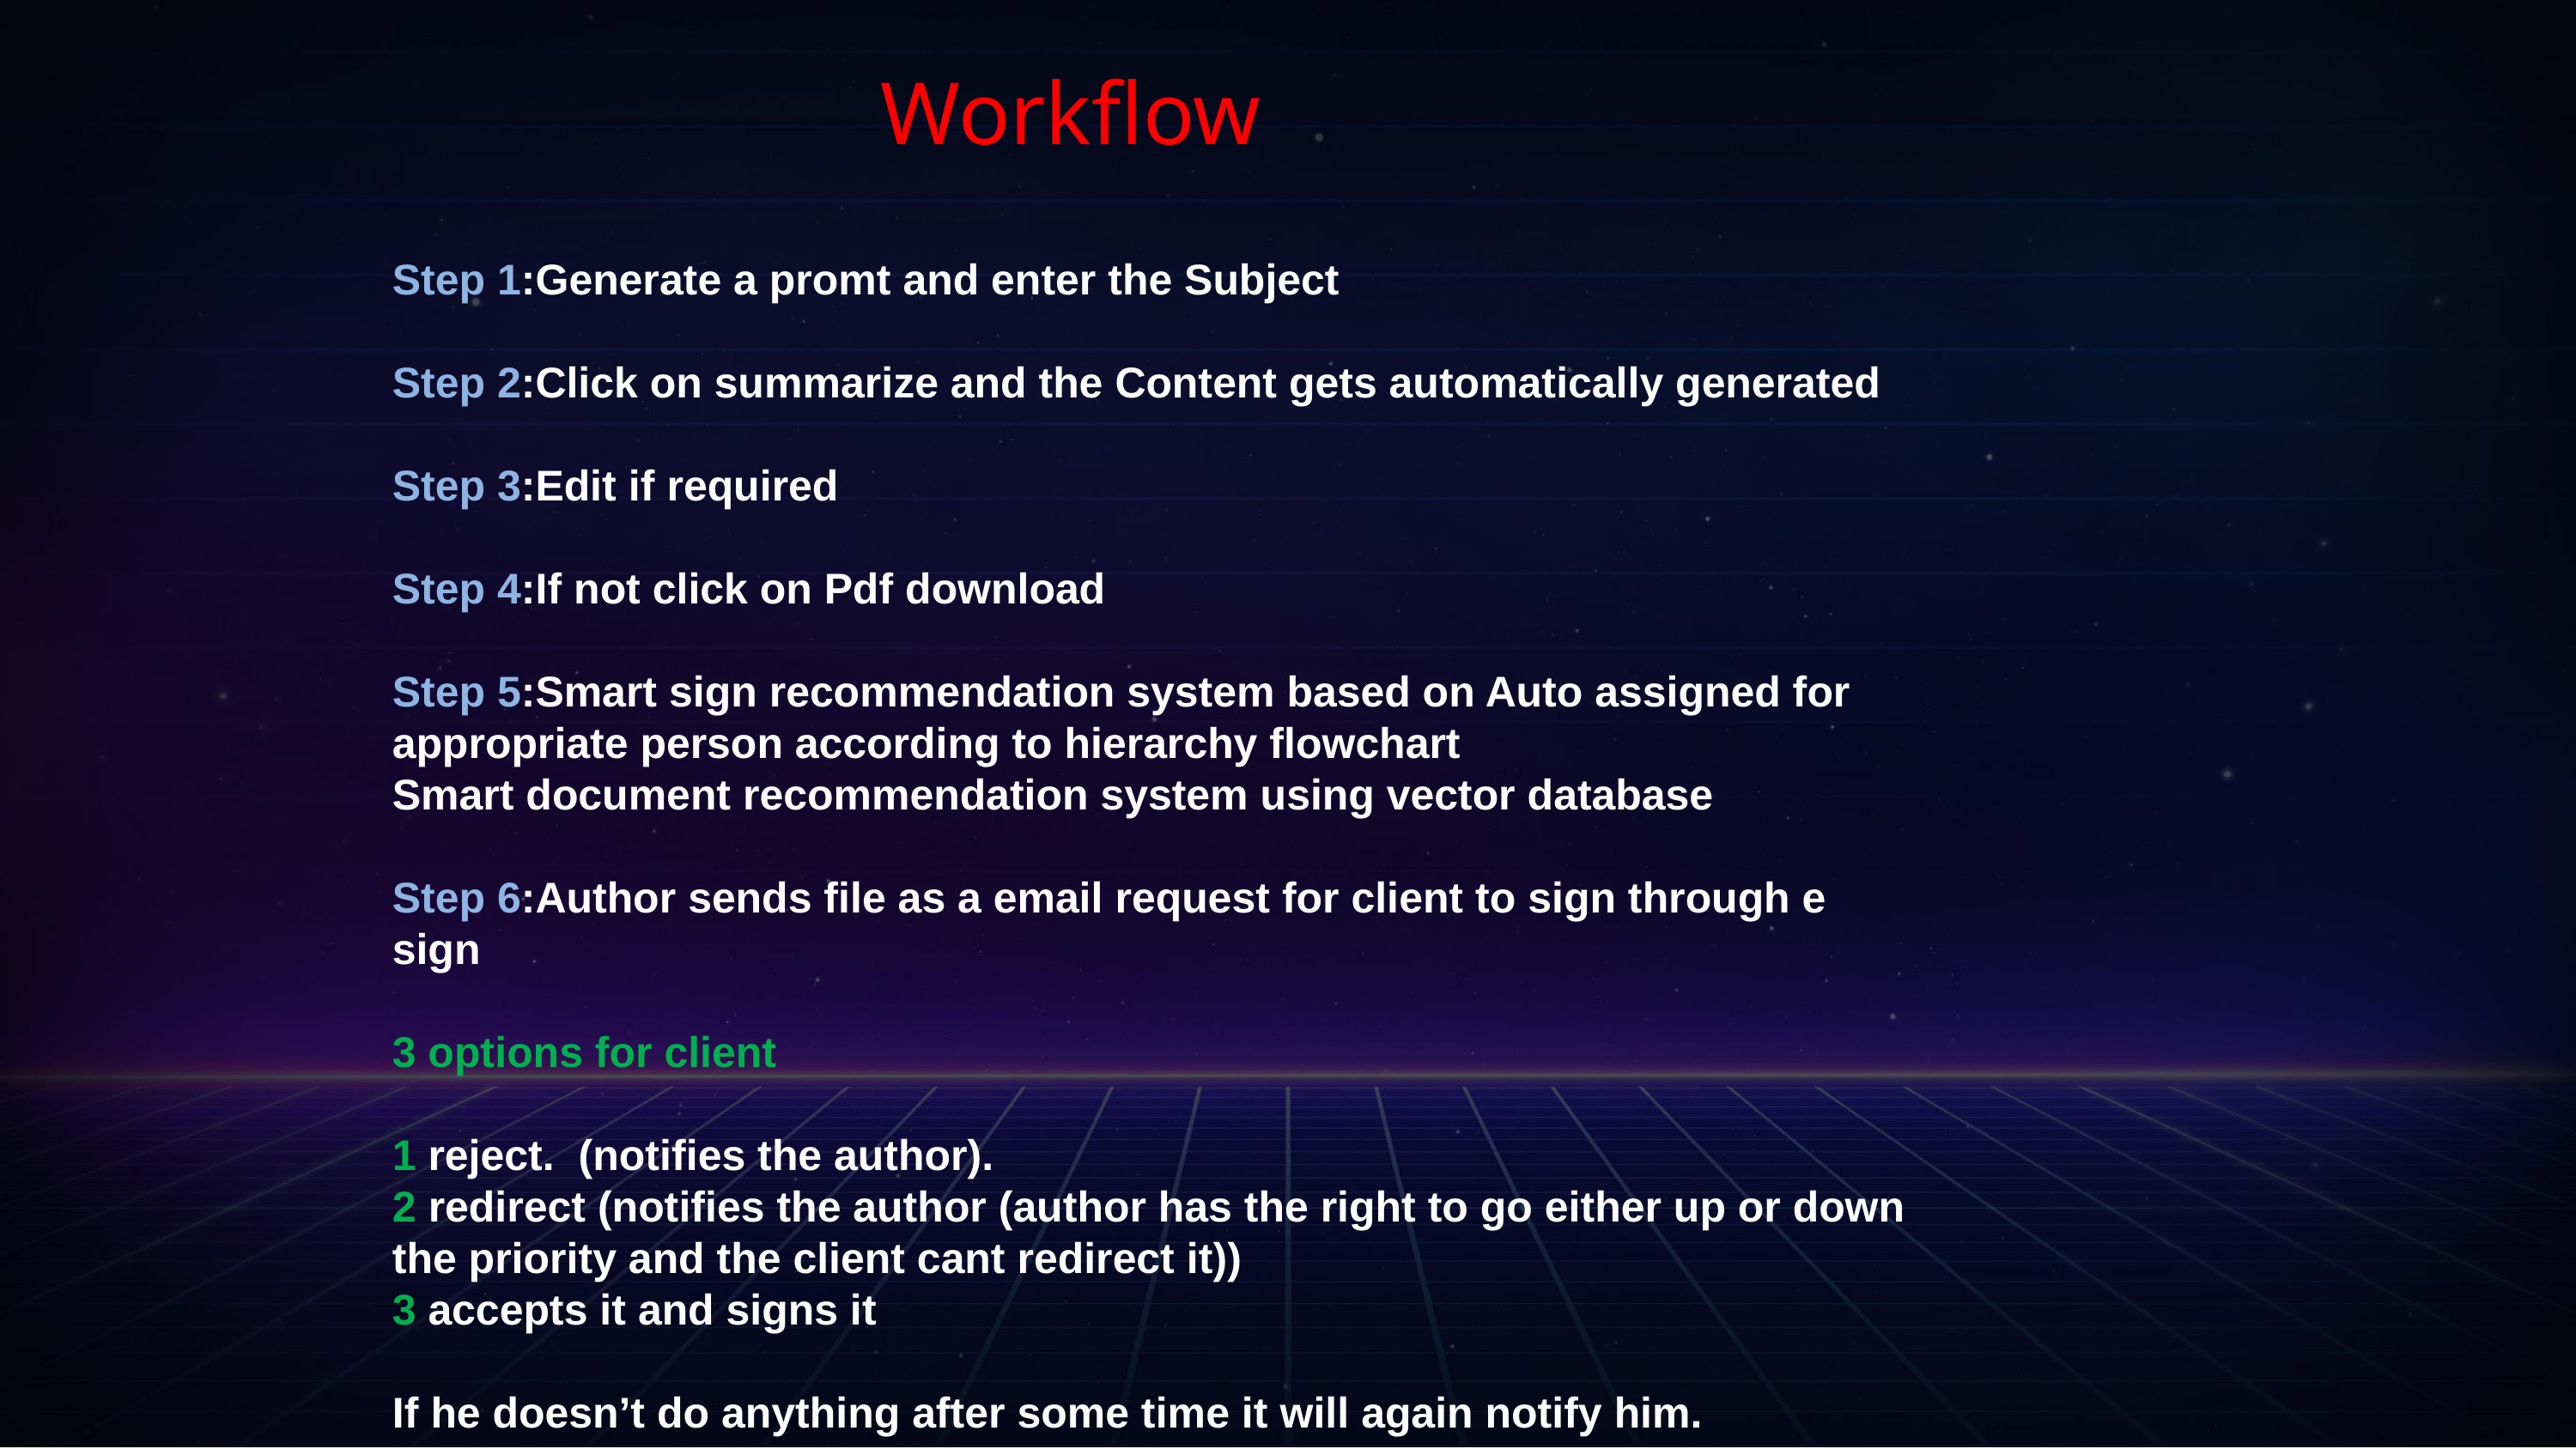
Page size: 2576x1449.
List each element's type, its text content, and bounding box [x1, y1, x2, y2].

list Step 1:Generate a promt and enter the Subject Step 2:Click on summarize and the Content gets automatically generated Step 3:Edit if required Step 4:If not click on Pdf download Step 5:Smart sign recommendation system based on Auto assigned for appropriate person according to hierarchy flowchart Smart document recommendation system using vector database Step 6:Author sends file as a email request for client to sign through e sign 3 options for client 1 reject. (notifies the author). 2 redirect (notifies the author (author has the right to go either up or down the priority and the client cant redirect it)) 3 accepts it and signs it If he doesn’t do anything after some time it will again notify him. [392, 252, 1919, 1449]
picture [0, 0, 2576, 1447]
title Workflow [880, 58, 2067, 163]
